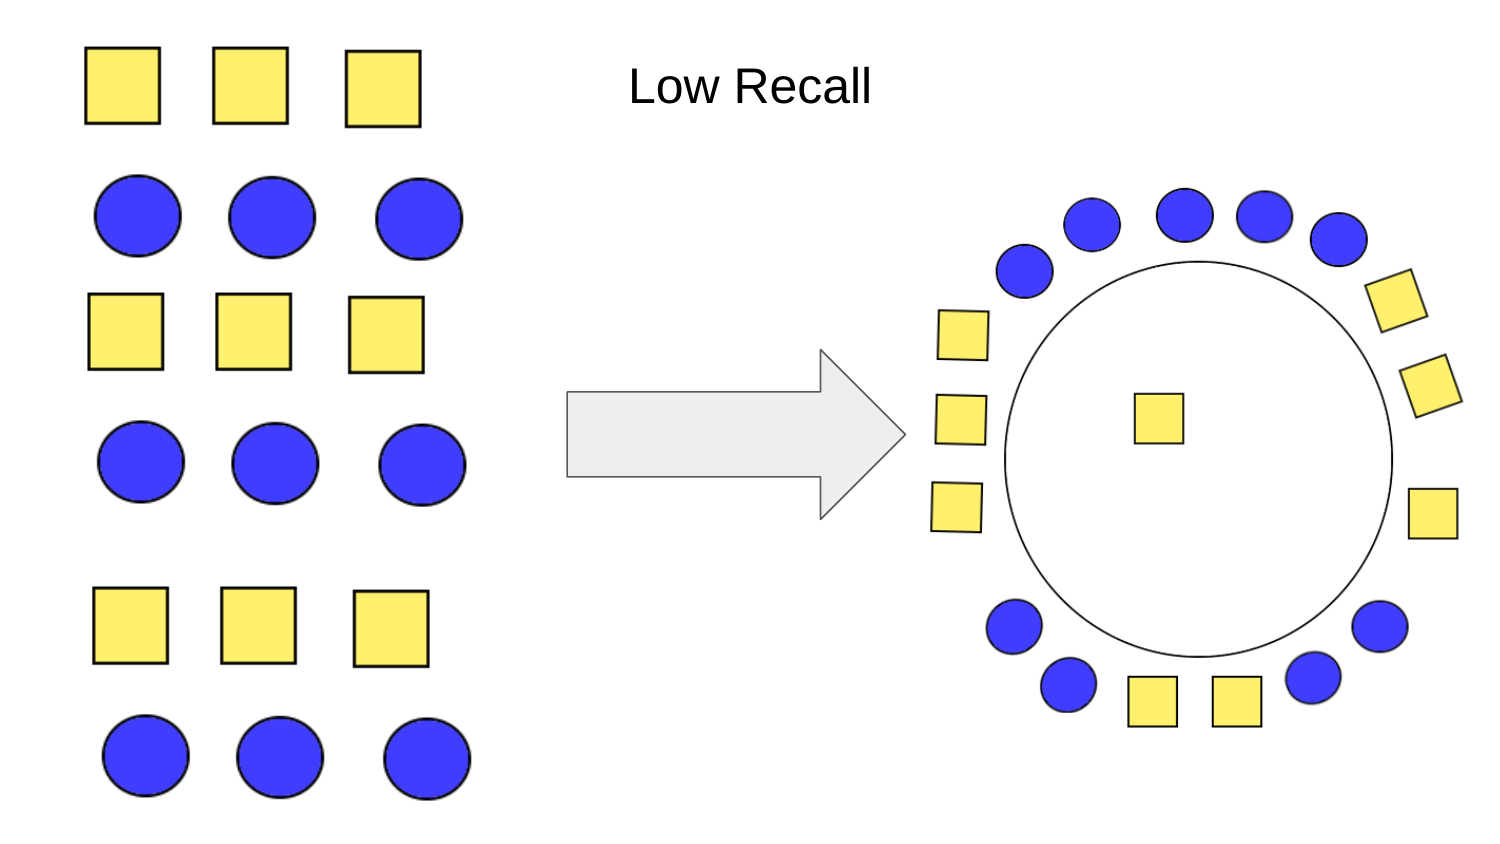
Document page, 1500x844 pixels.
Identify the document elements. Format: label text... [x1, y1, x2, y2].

text_box Low Recall [533, 38, 1020, 159]
picture [51, 0, 529, 844]
picture [924, 133, 1470, 736]
text_box [567, 349, 906, 520]
